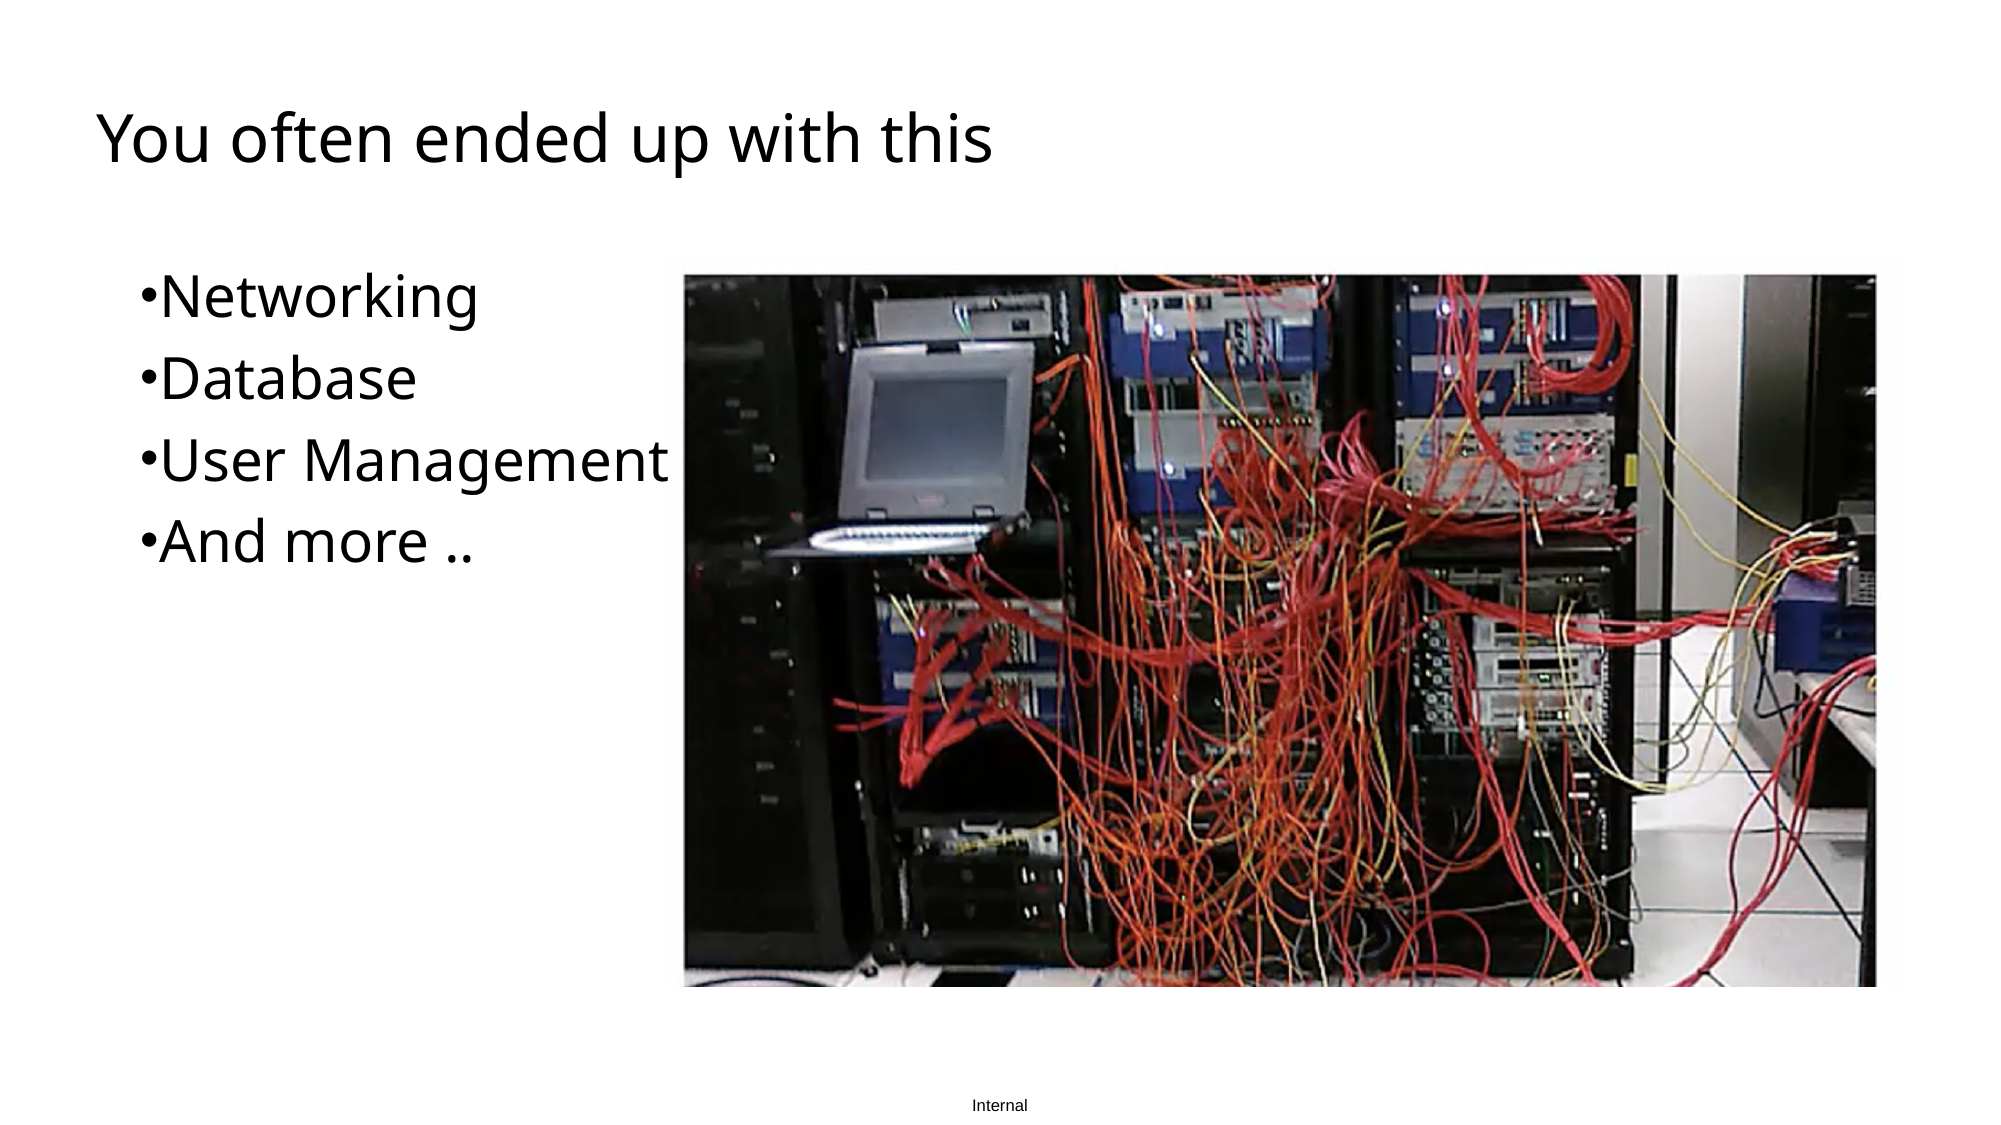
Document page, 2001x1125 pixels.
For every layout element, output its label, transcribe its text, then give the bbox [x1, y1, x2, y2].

list Networking Database User Management And more .. [96, 259, 666, 597]
title You often ended up with this [96, 96, 1909, 177]
picture [666, 259, 1904, 987]
